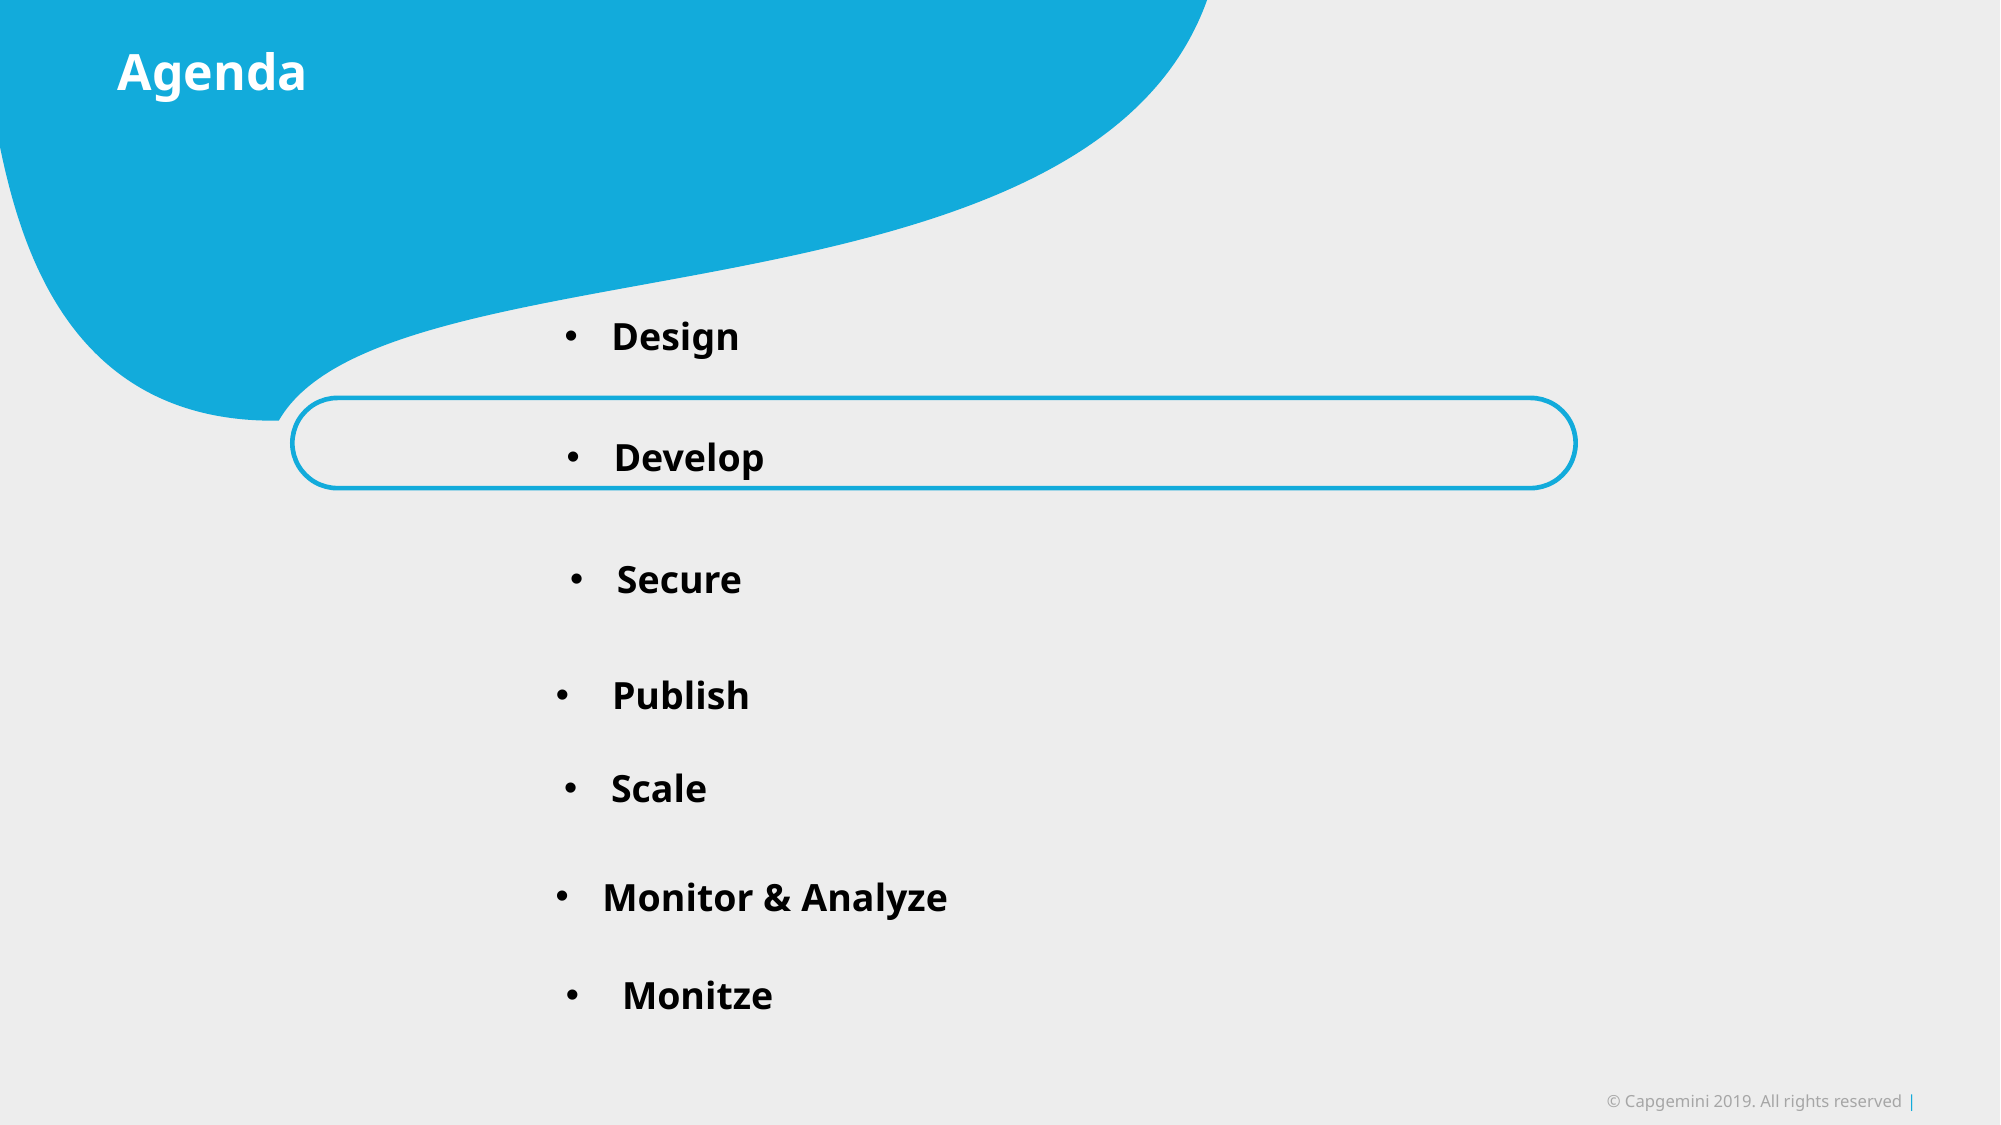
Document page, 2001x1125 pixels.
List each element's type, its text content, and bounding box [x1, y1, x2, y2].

text_box Secure [555, 526, 758, 609]
text_box Design [549, 305, 756, 366]
text_box Publish [541, 619, 791, 724]
text_box [292, 397, 1576, 489]
title Agenda [72, 3, 1072, 140]
text_box Scale [549, 757, 723, 818]
text_box Monitze [551, 919, 799, 1025]
text_box Monitor & Analyze [540, 866, 1014, 971]
